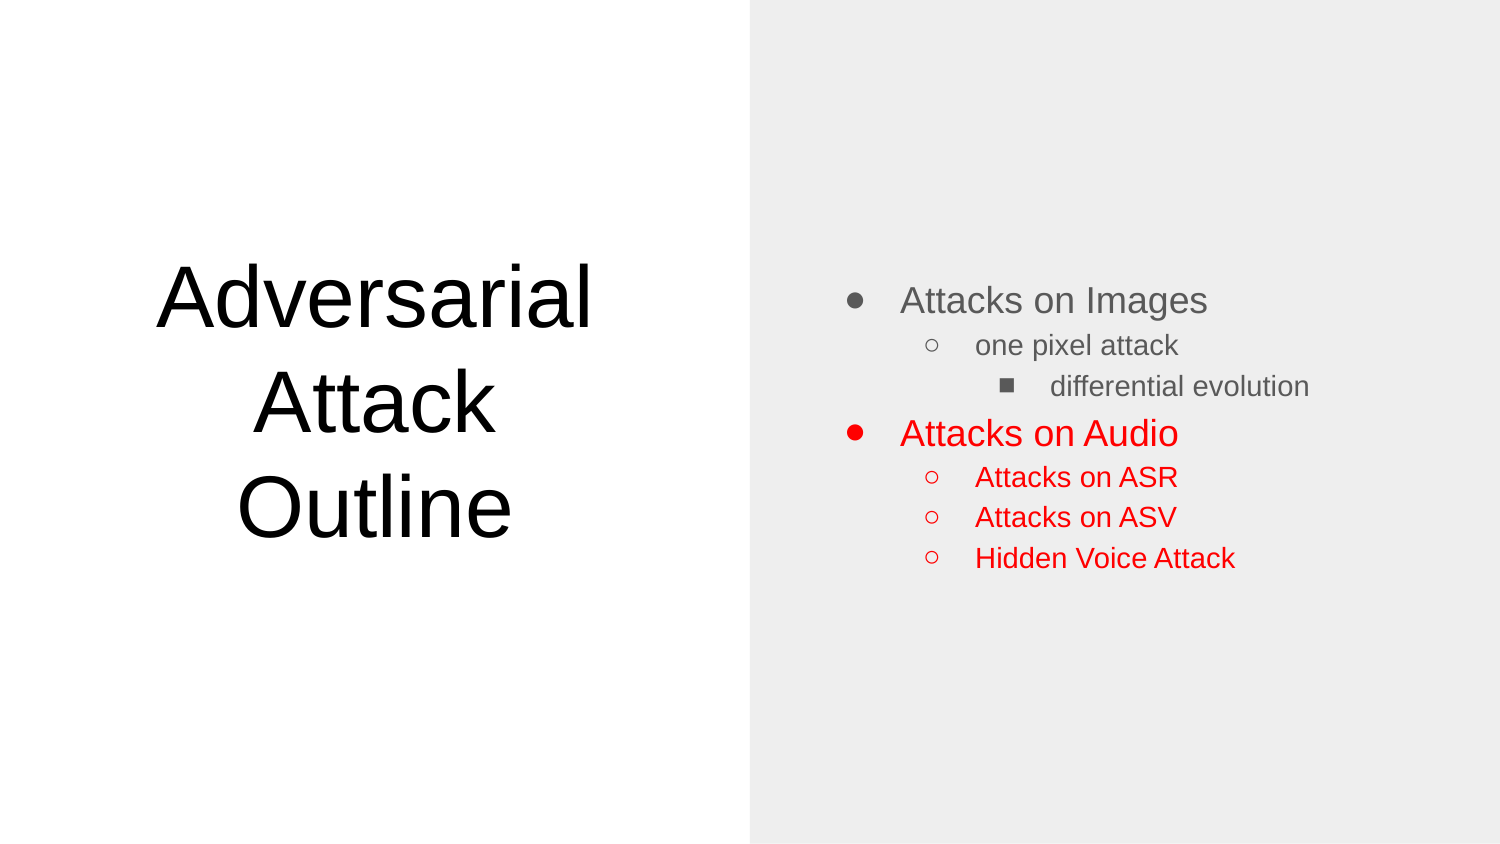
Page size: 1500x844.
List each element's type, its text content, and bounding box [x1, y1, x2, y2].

list Attacks on Images one pixel attack differential evolution Attacks on Audio Attacks on ASR Attacks on ASV Hidden Voice Attack [810, 118, 1440, 725]
title Adversarial Attack Outline [43, 327, 708, 571]
